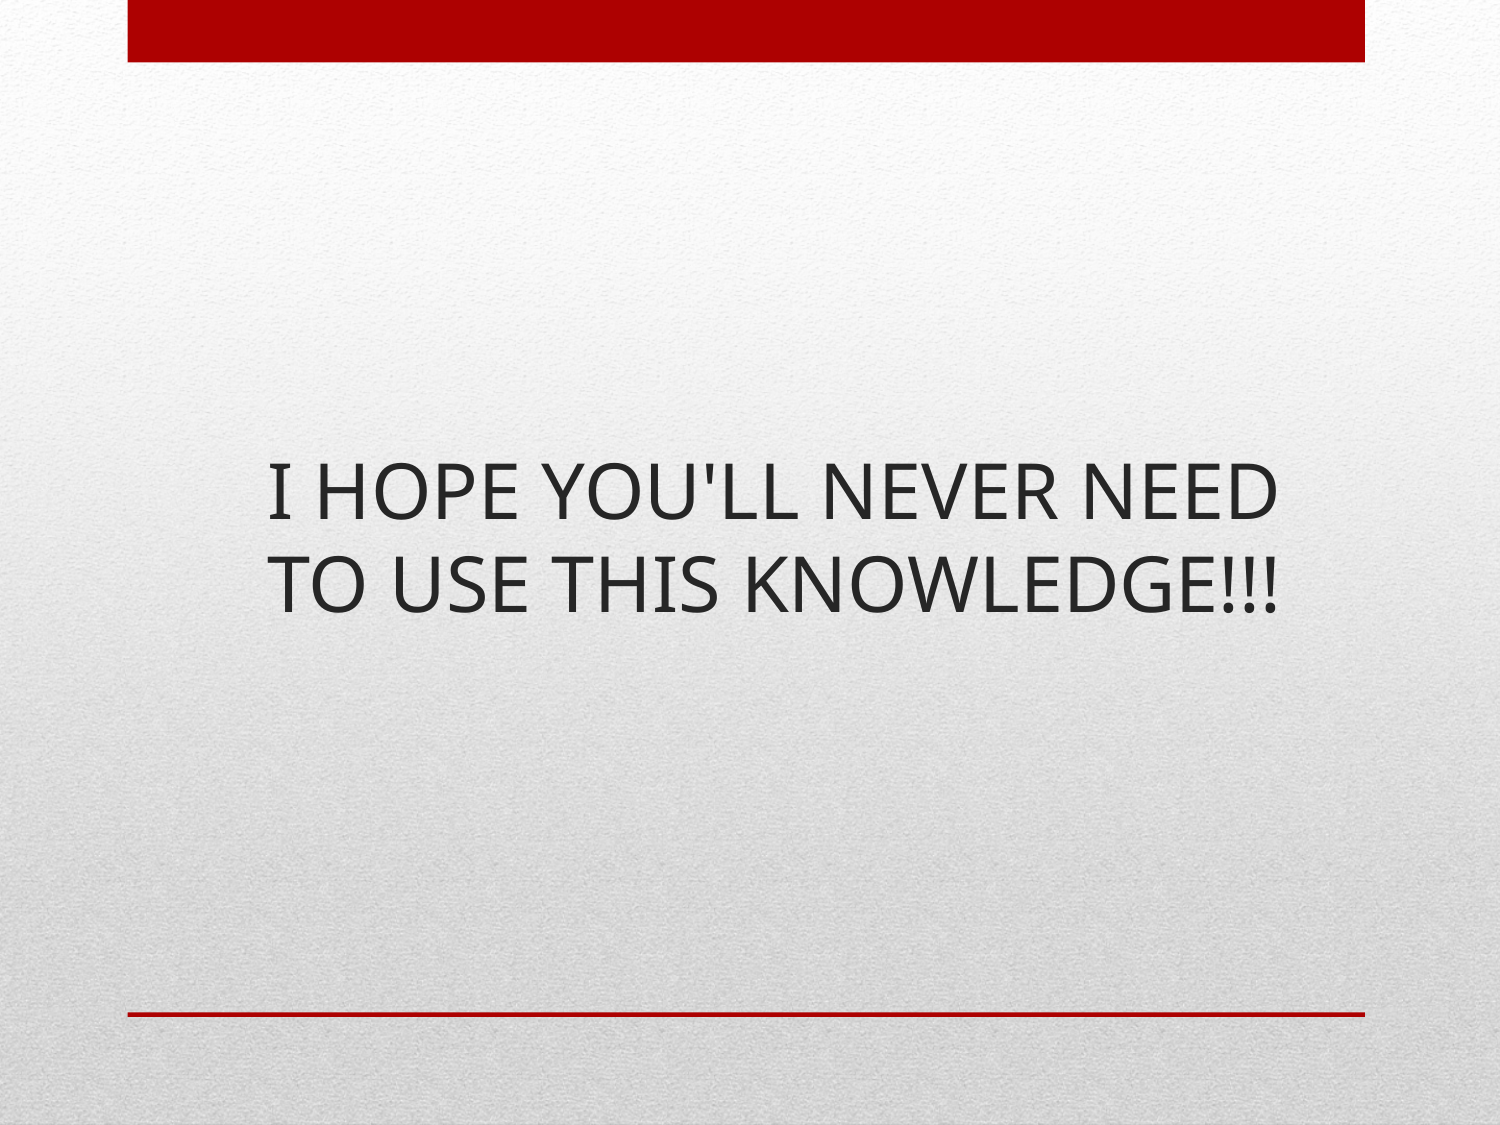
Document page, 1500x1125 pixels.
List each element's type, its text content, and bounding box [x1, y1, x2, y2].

title I HOPE YOU'LL NEVER NEED TO USE THIS KNOWLEDGE!!! [218, 373, 1331, 636]
